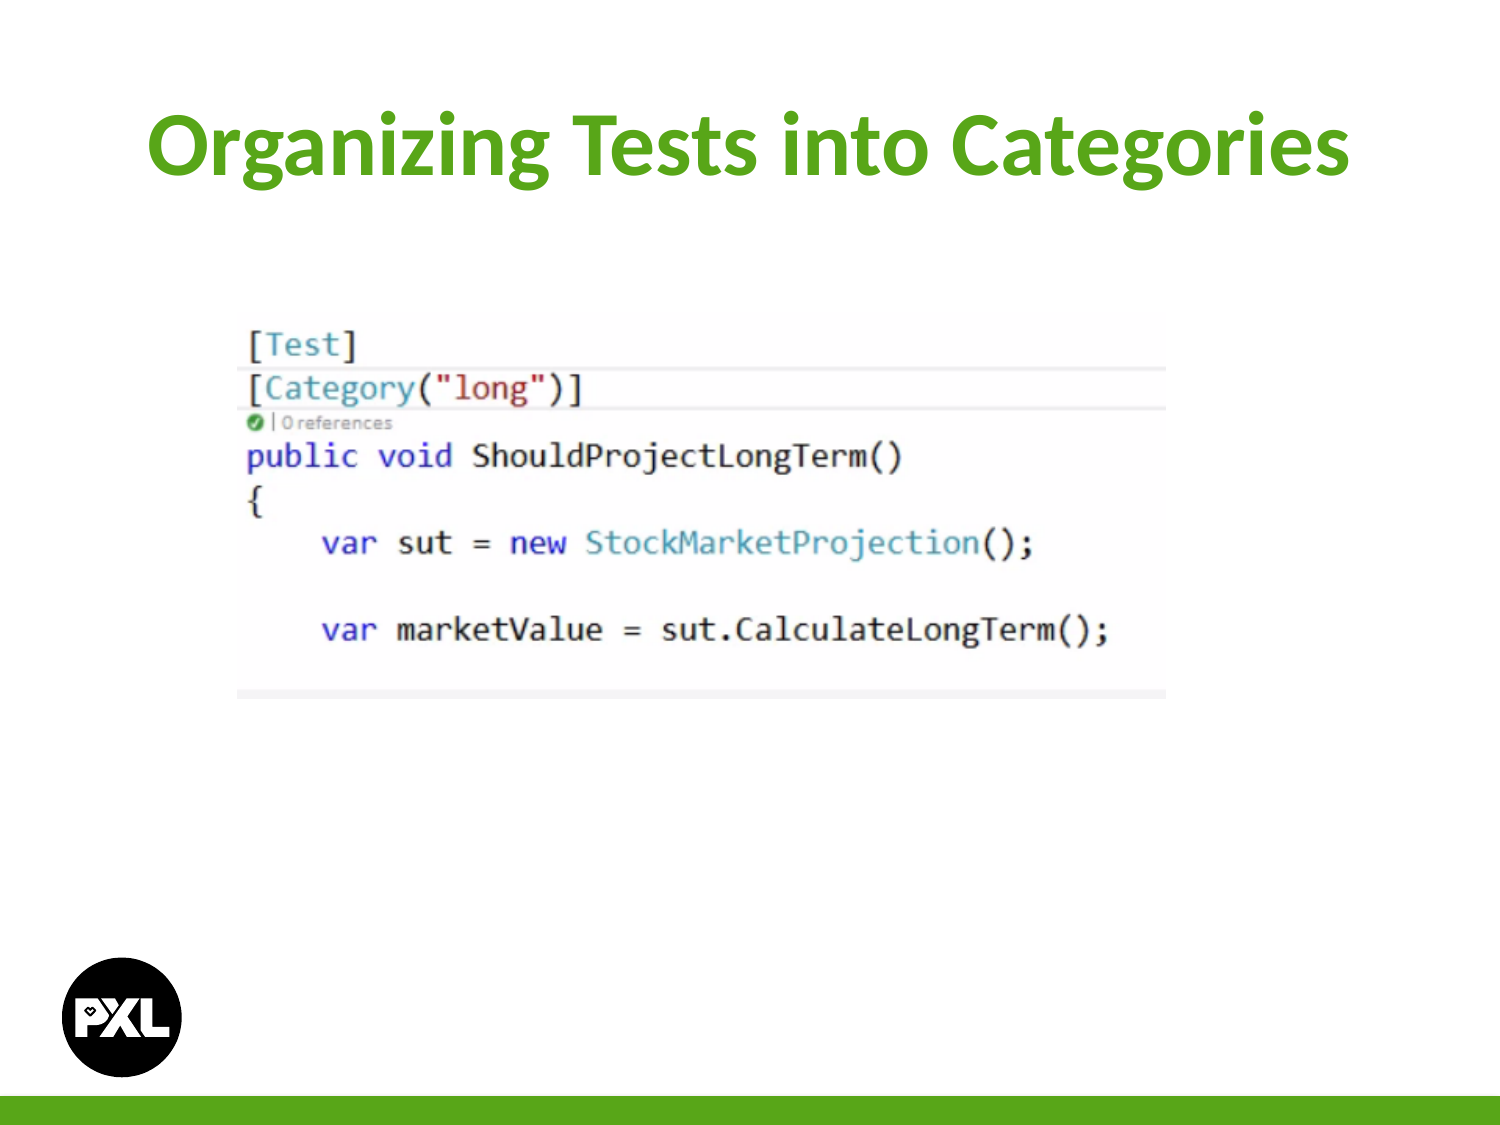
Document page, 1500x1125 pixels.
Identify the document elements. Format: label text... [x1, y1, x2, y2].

picture [237, 312, 1166, 699]
title Organizing Tests into Categories [75, 45, 1425, 233]
